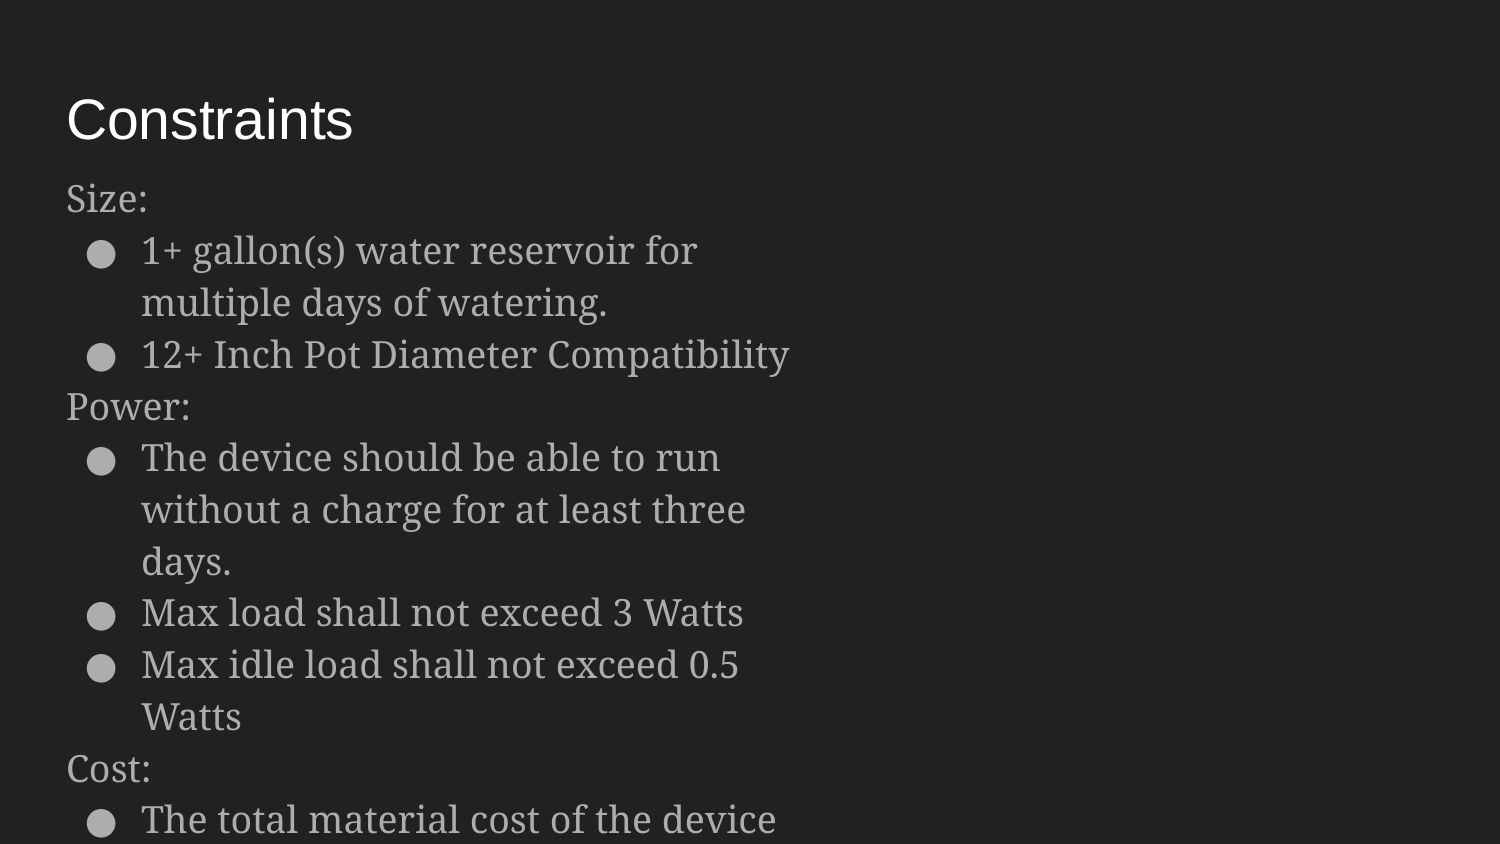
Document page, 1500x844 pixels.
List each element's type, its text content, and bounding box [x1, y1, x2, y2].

list Size: 1+ gallon(s) water reservoir for multiple days of watering. 12+ Inch Pot Diameter Compatibility Power: The device should be able to run without a charge for at least three days. Max load shall not exceed 3 Watts Max idle load shall not exceed 0.5 Watts Cost: The total material cost of the device should not exceed $300. [51, 153, 839, 715]
title Constraints [51, 72, 1449, 167]
